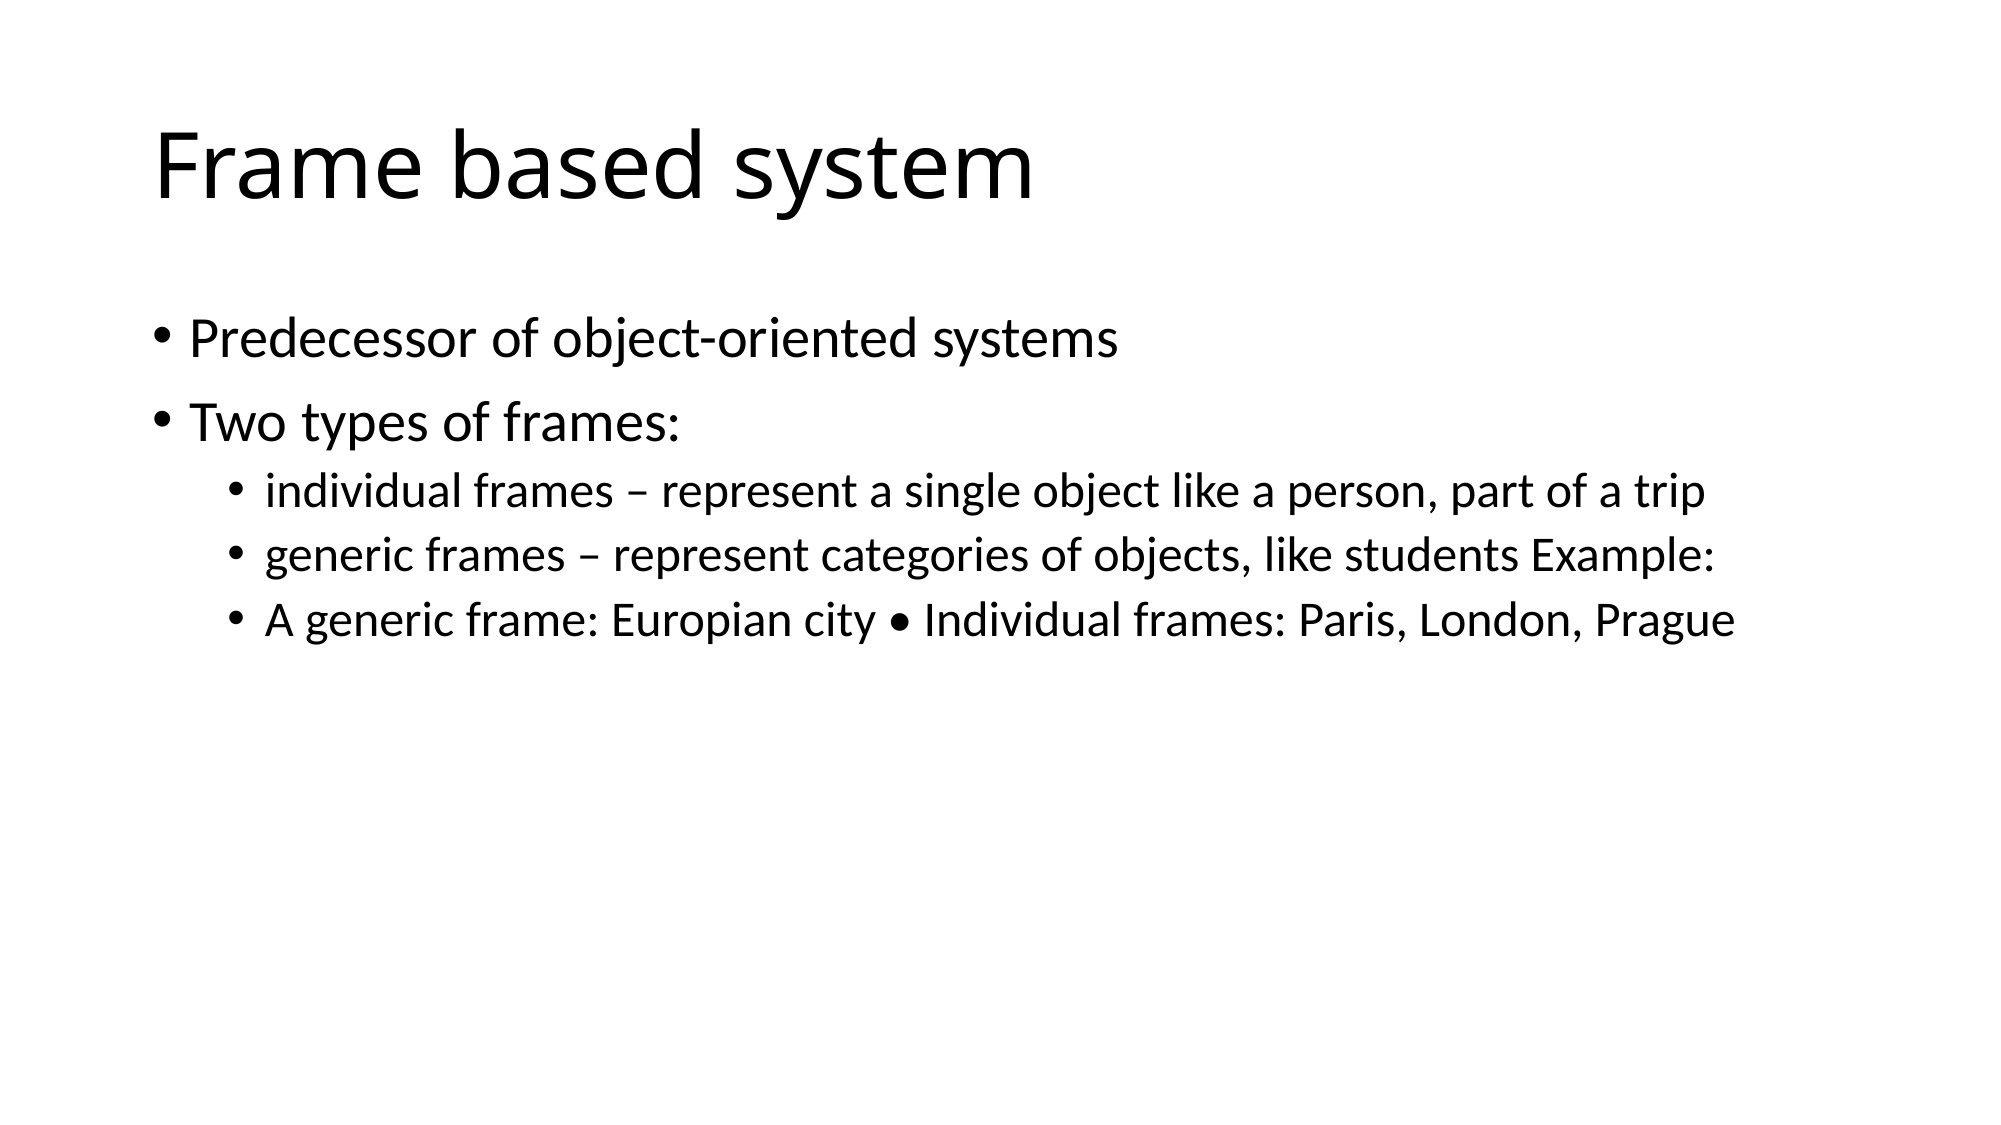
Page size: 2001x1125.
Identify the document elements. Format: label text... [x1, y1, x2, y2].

title Frame based system [137, 59, 1863, 278]
list Predecessor of object-oriented systems Two types of frames: individual frames – represent a single object like a person, part of a trip generic frames – represent categories of objects, like students Example: A generic frame: Europian city • Individual frames: Paris, London, Prague [137, 299, 1863, 1014]
